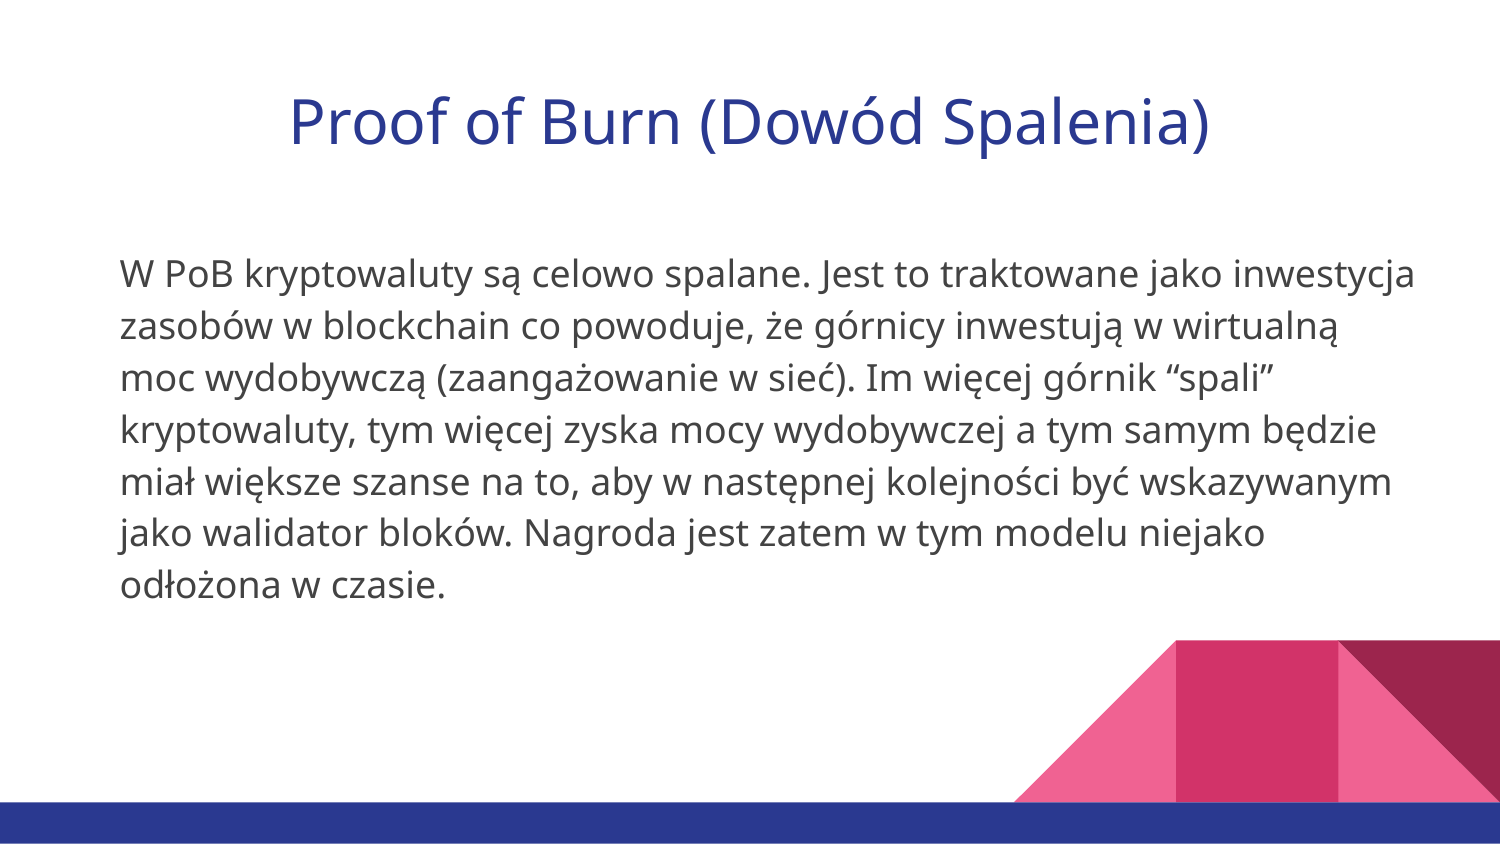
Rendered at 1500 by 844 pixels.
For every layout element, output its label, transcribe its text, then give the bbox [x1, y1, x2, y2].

title Proof of Burn (Dowód Spalenia) [51, 67, 1449, 167]
list W PoB kryptowaluty są celowo spalane. Jest to traktowane jako inwestycja zasobów w blockchain co powoduje, że górnicy inwestują w wirtualną moc wydobywczą (zaangażowanie w sieć). Im więcej górnik “spali” kryptowaluty, tym więcej zyska mocy wydobywczej a tym samym będzie miał większe szanse na to, aby w następnej kolejności być wskazywanym jako walidator bloków. Nagroda jest zatem w tym modelu niejako odłożona w czasie. [104, 228, 1439, 777]
